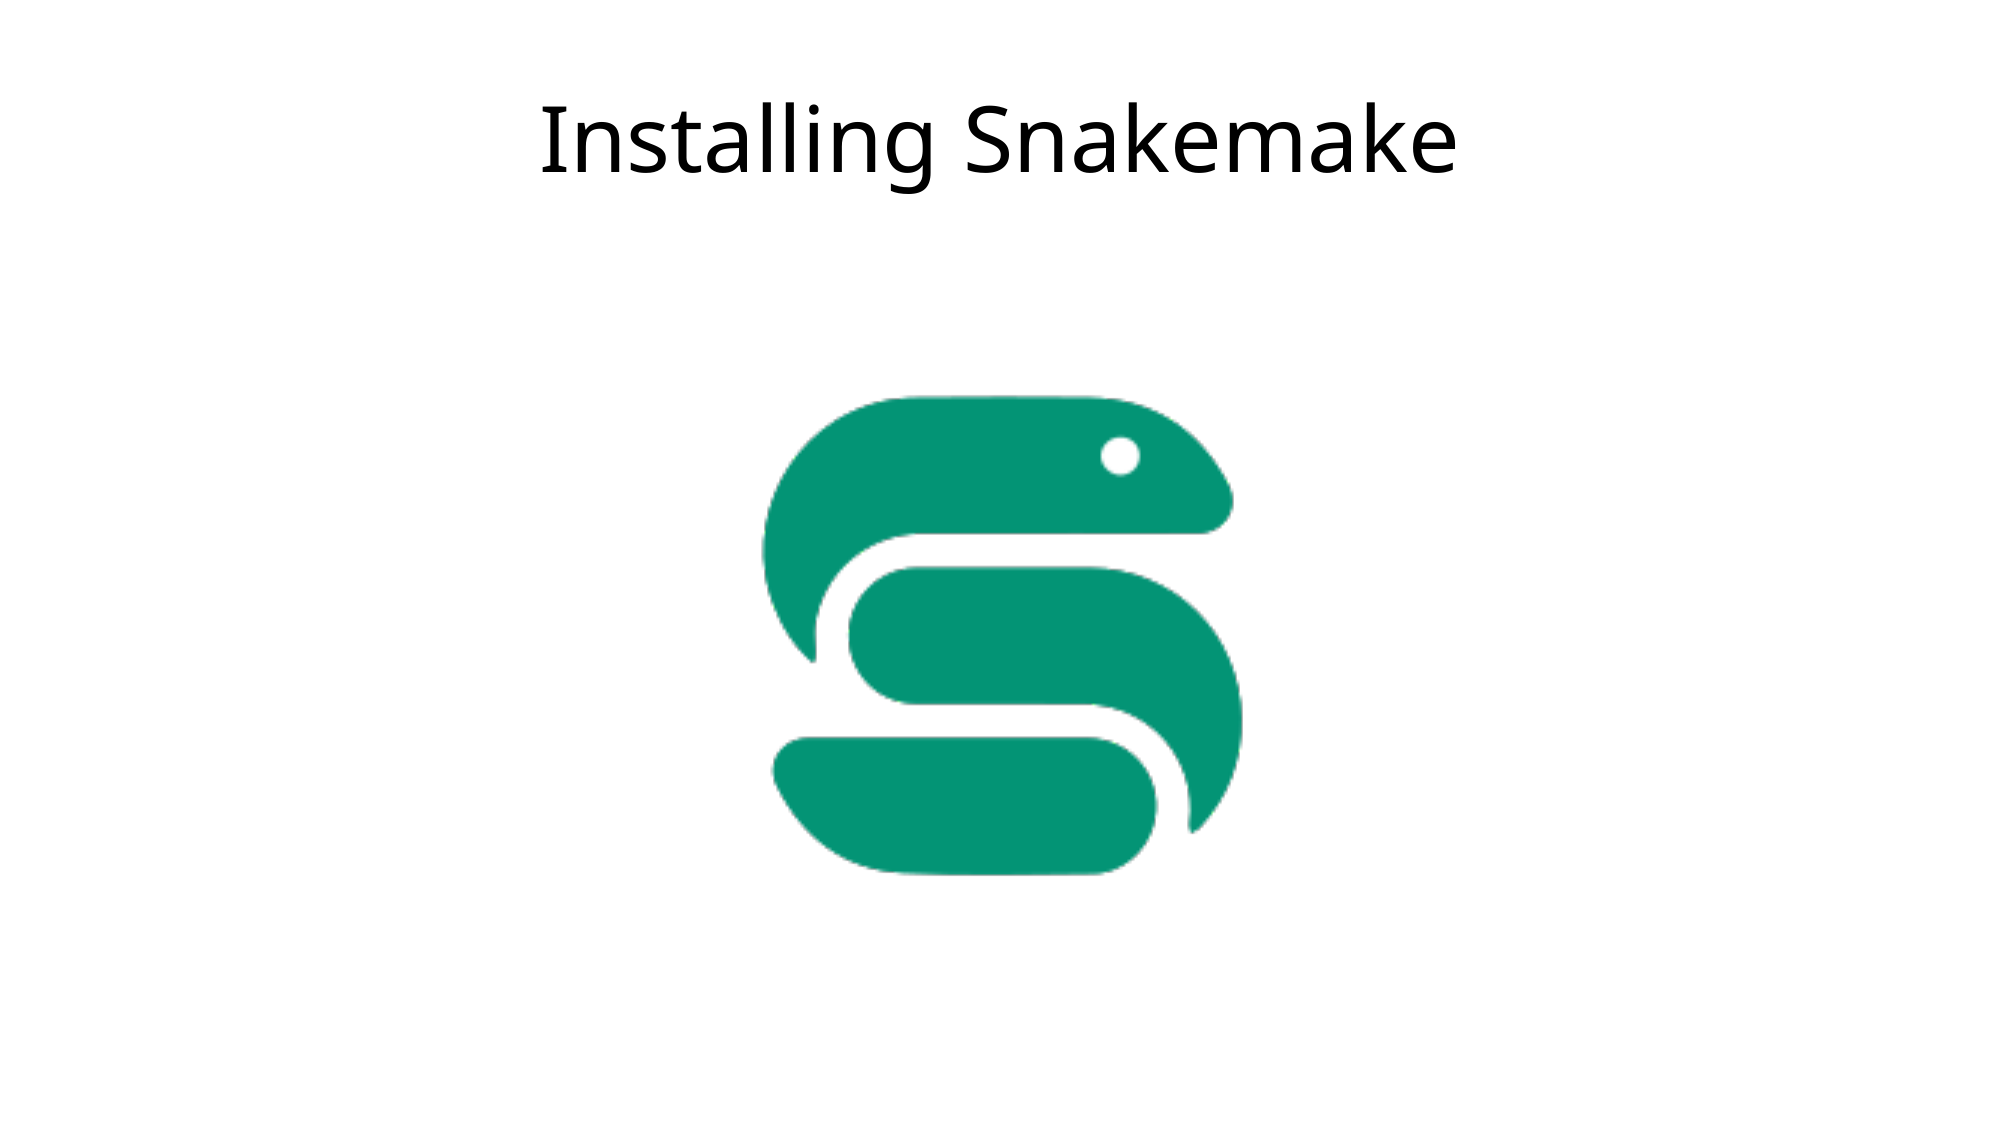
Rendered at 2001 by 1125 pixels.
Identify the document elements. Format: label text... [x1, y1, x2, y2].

picture [700, 333, 1300, 933]
title Installing Snakemake [137, 34, 1863, 252]
